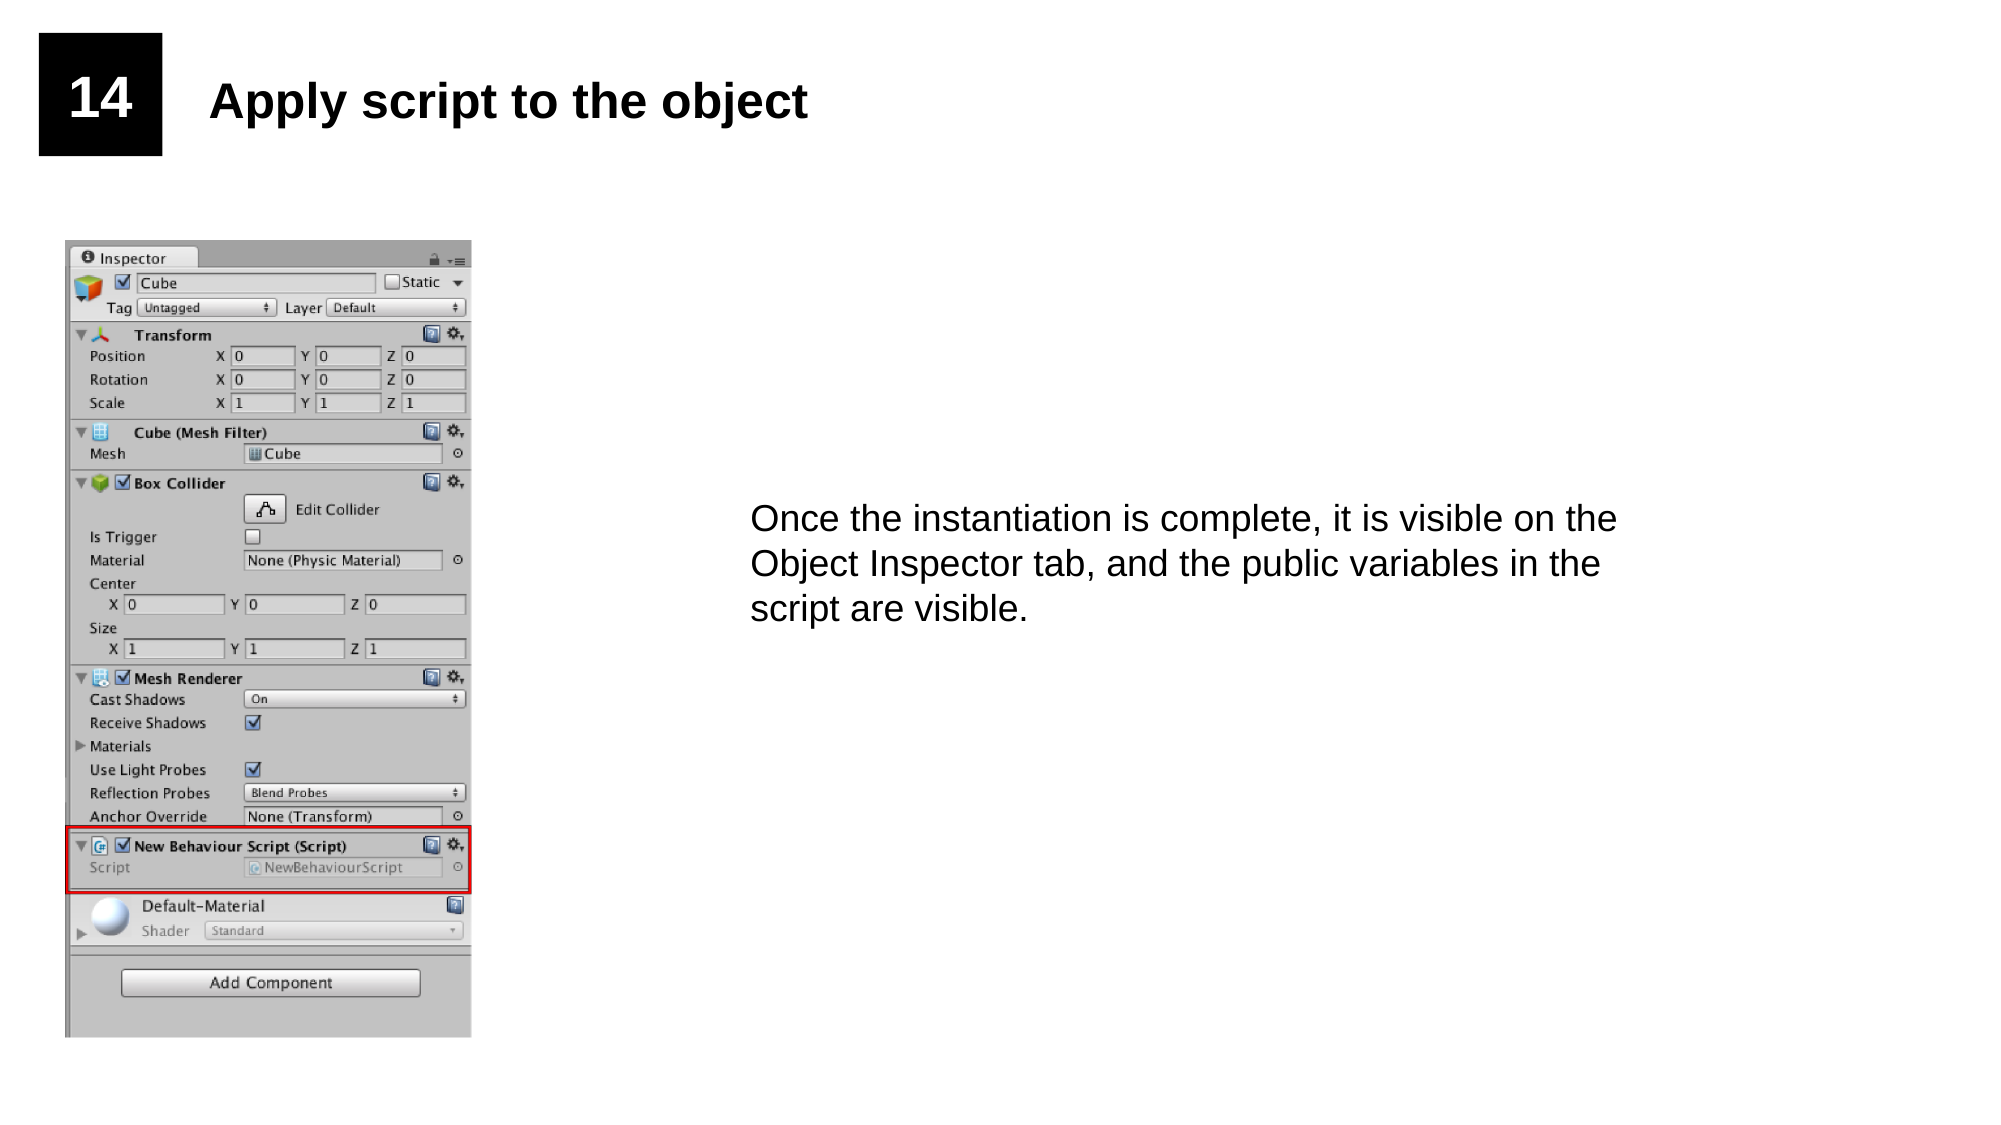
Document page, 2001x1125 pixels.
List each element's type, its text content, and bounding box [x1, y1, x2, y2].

text_box 14 [48, 51, 154, 137]
text_box Once the instantiation is complete, it is visible on the Object Inspector tab, and the public variables in the script are visible. [735, 486, 1686, 637]
text_box [38, 32, 163, 157]
picture [64, 240, 472, 1038]
text_box Apply script to the object [193, 61, 972, 137]
